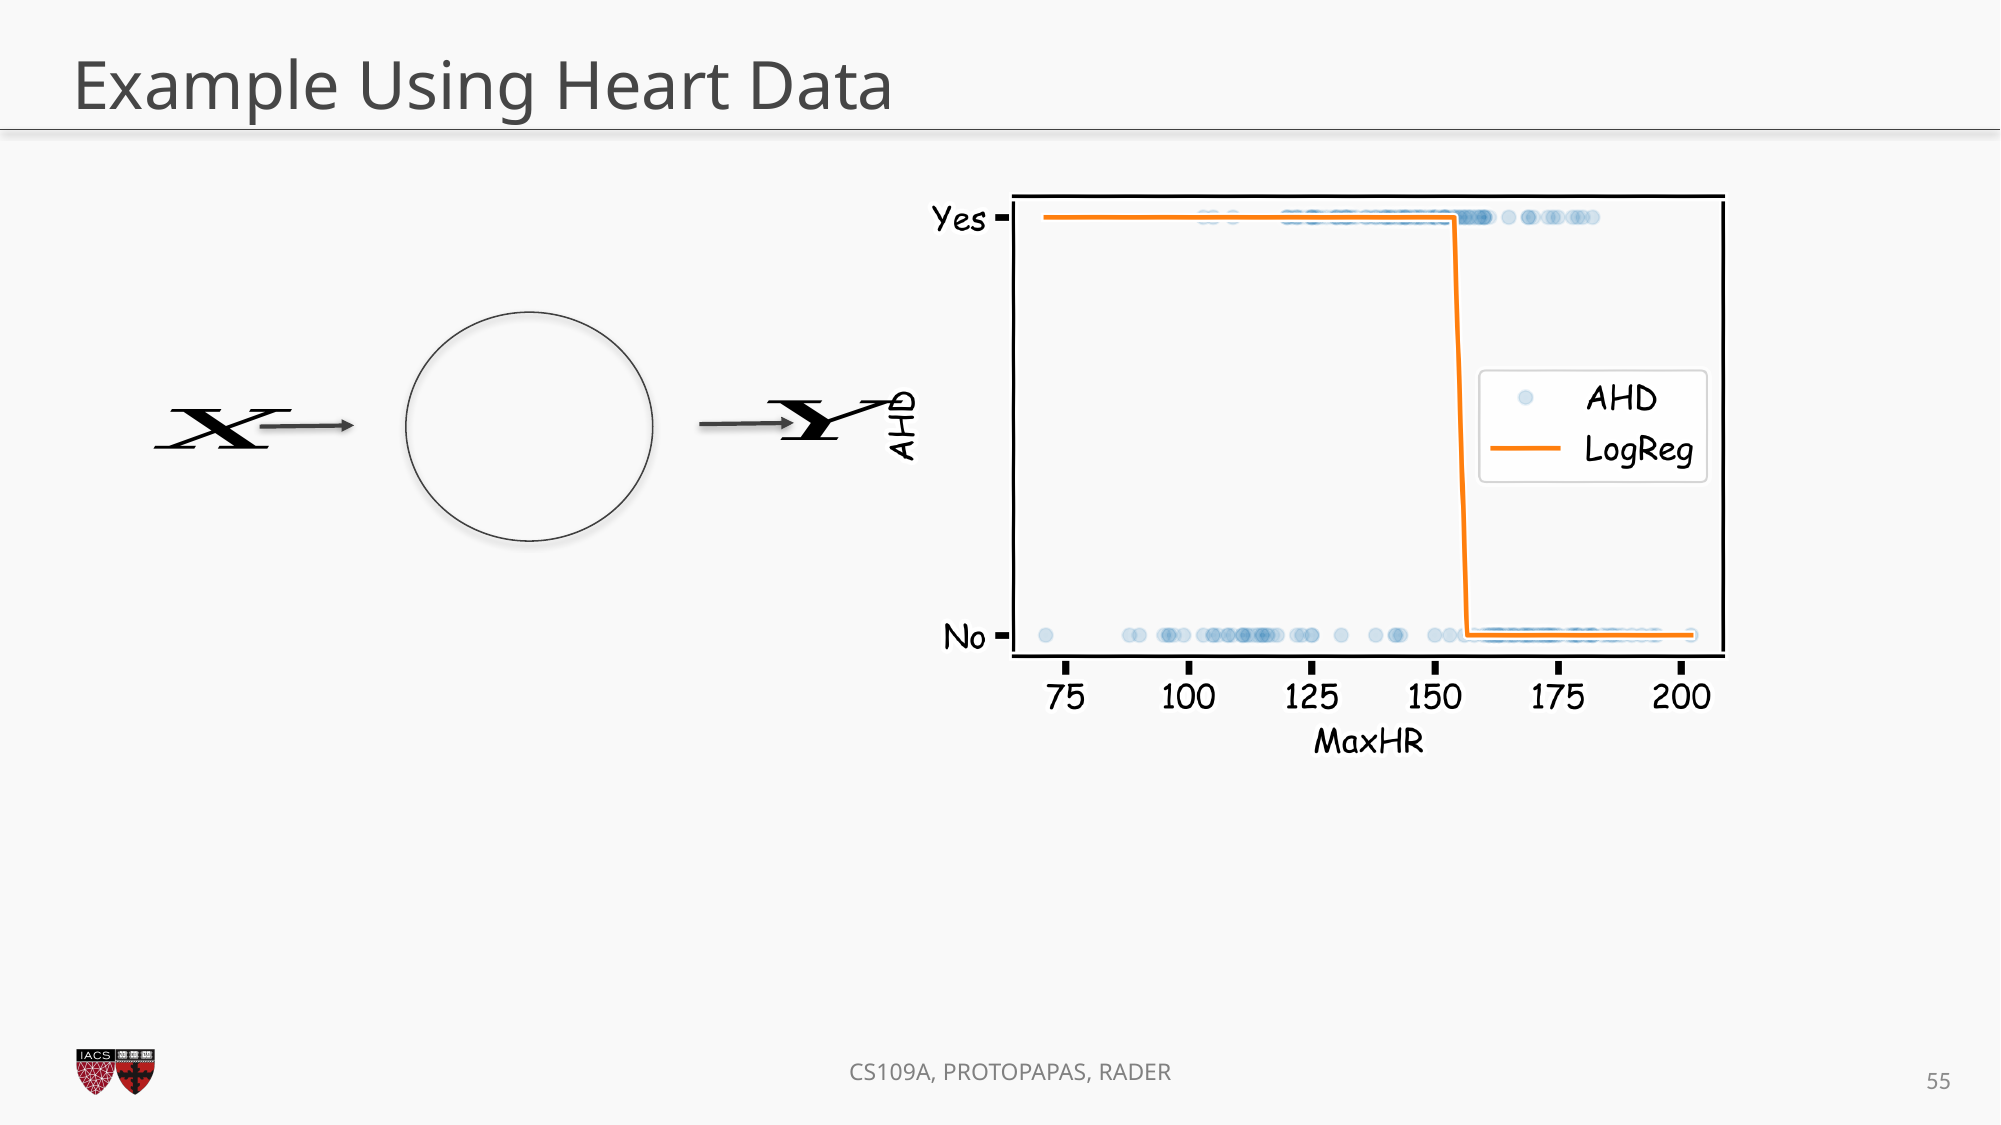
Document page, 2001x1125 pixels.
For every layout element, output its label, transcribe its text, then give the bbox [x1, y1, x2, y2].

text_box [144, 311, 916, 542]
title Example Using Heart Data [57, 35, 1943, 162]
picture [75, 1049, 155, 1095]
slide_number 55 [1500, 1050, 1967, 1110]
picture [851, 115, 1865, 791]
